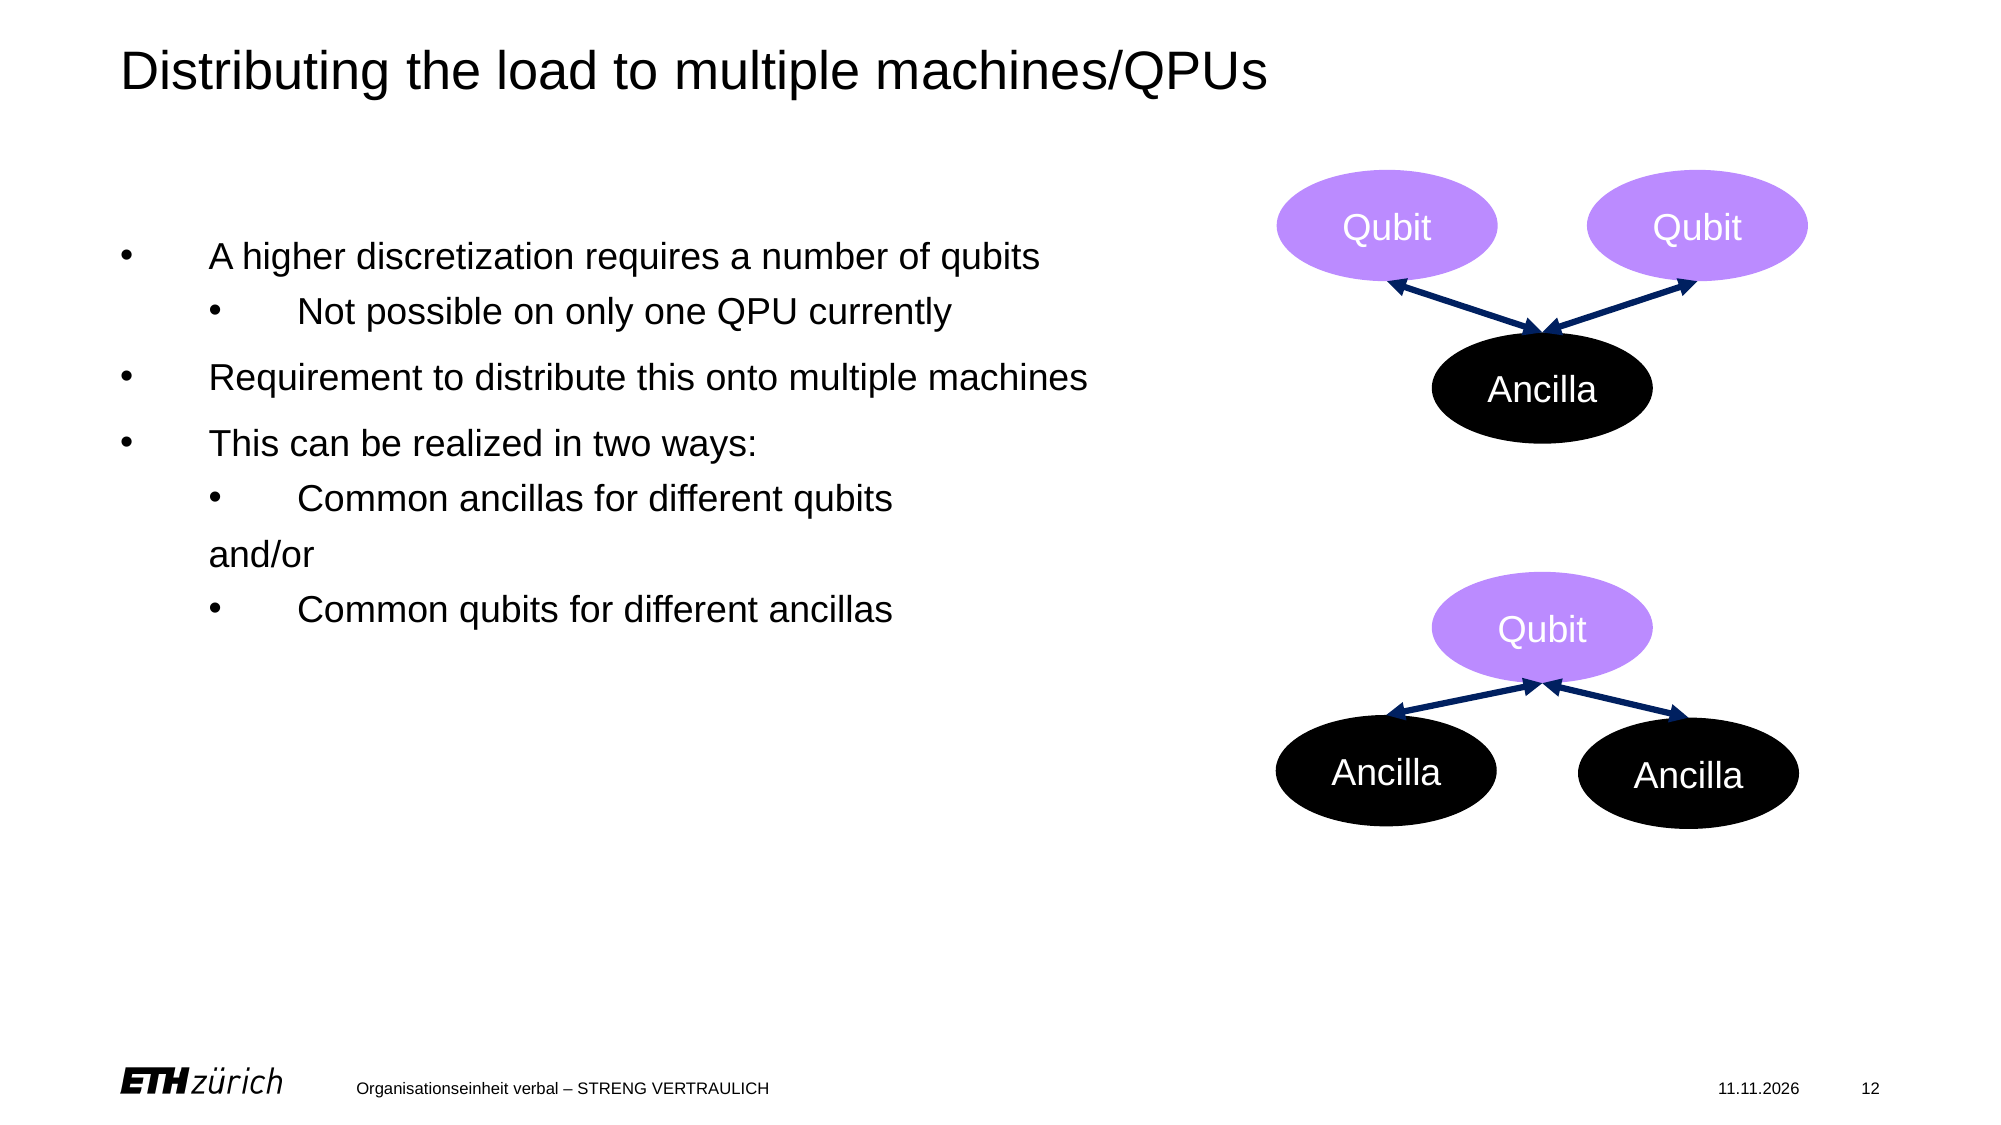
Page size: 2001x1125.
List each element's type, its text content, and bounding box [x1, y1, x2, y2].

slide_number 12 [1827, 1069, 1880, 1106]
footer Organisationseinheit verbal – STRENG VERTRAULICH [356, 1069, 1538, 1106]
title Distributing the load to multiple machines/QPUs [120, 42, 1880, 191]
text_box Ancilla [1430, 333, 1654, 445]
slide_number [1718, 1069, 1819, 1106]
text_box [1542, 683, 1689, 718]
list A higher discretization requires a number of qubits Not possible on only one QPU currently Requirement to distribute this onto multiple machines This can be realized in two ways: Common ancillas for different qubits and/or Common qubits for different ancillas [120, 231, 1204, 1000]
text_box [1386, 683, 1542, 716]
picture [120, 1067, 282, 1094]
text_box Qubit [1275, 168, 1499, 283]
text_box Qubit [1430, 570, 1654, 683]
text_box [1542, 281, 1698, 333]
text_box Qubit [1585, 168, 1810, 283]
text_box Ancilla [1576, 716, 1801, 830]
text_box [1387, 281, 1542, 333]
text_box Ancilla [1274, 713, 1498, 828]
